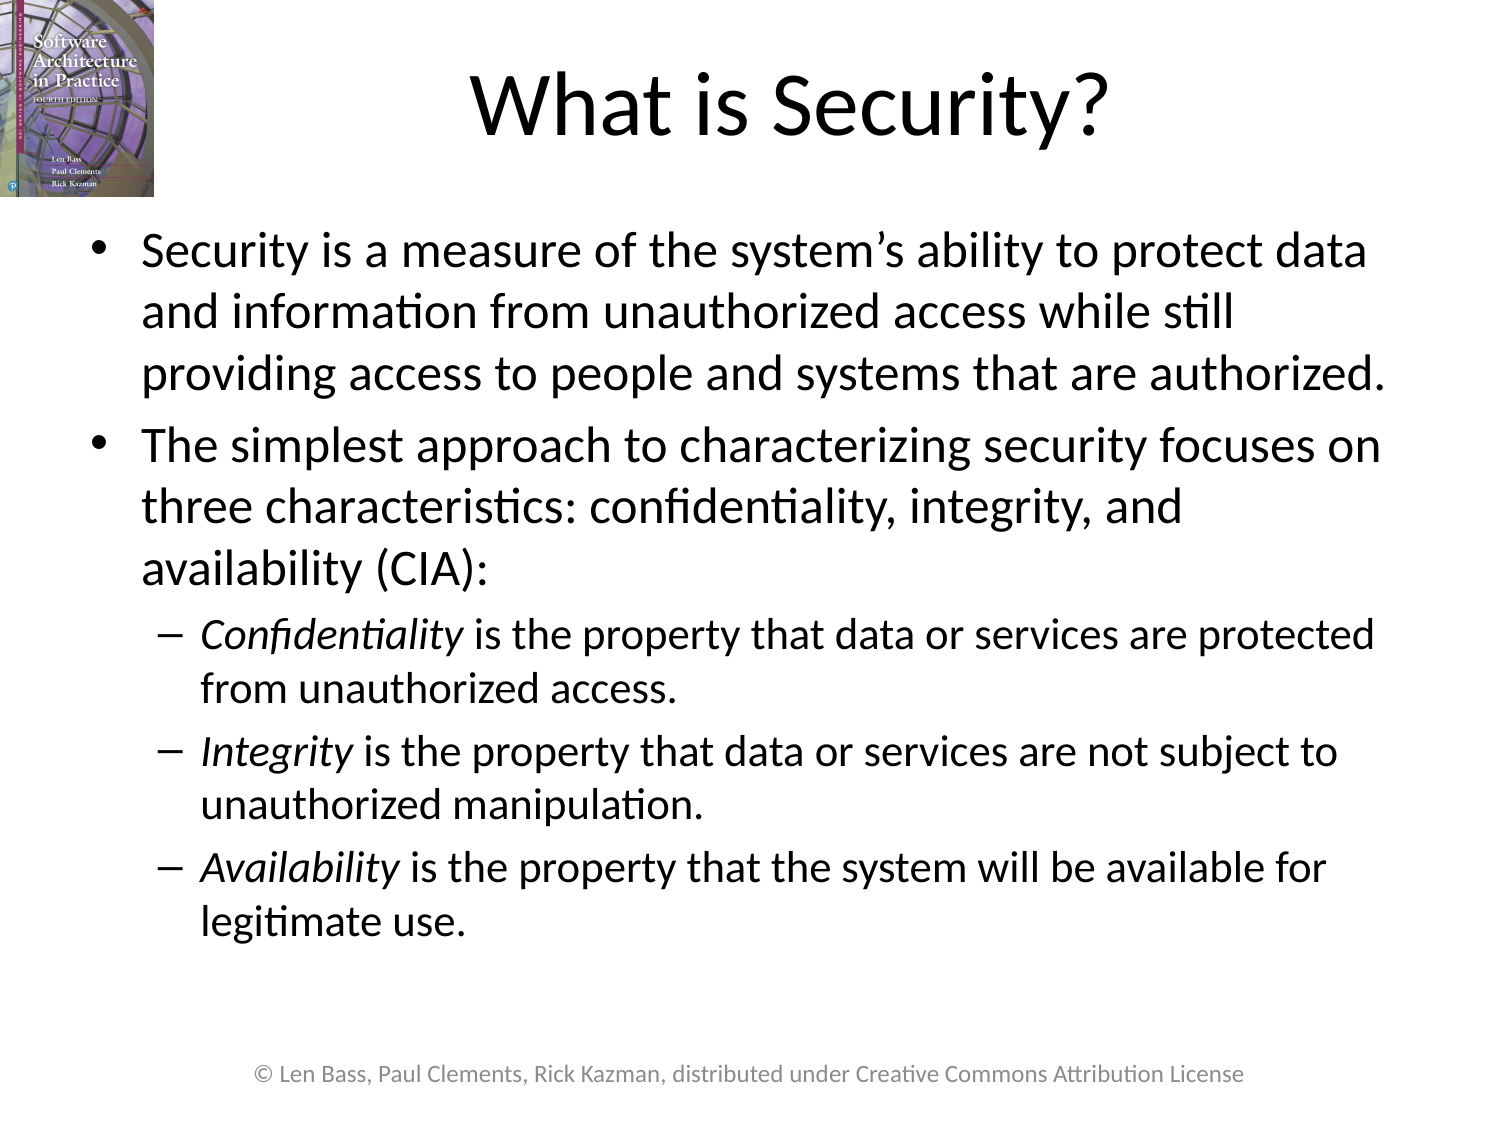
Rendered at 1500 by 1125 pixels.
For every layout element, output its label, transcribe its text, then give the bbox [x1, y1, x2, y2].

list Security is a measure of the system’s ability to protect data and information from unauthorized access while still providing access to people and systems that are authorized. The simplest approach to characterizing security focuses on three characteristics: confidentiality, integrity, and availability (CIA): Confidentiality is the property that data or services are protected from unauthorized access. Integrity is the property that data or services are not subject to unauthorized manipulation. Availability is the property that the system will be available for legitimate use. [75, 208, 1425, 1005]
title What is Security? [159, 45, 1425, 173]
footer © Len Bass, Paul Clements, Rick Kazman, distributed under Creative Commons Attribution License [230, 1042, 1270, 1103]
picture [0, 0, 154, 197]
